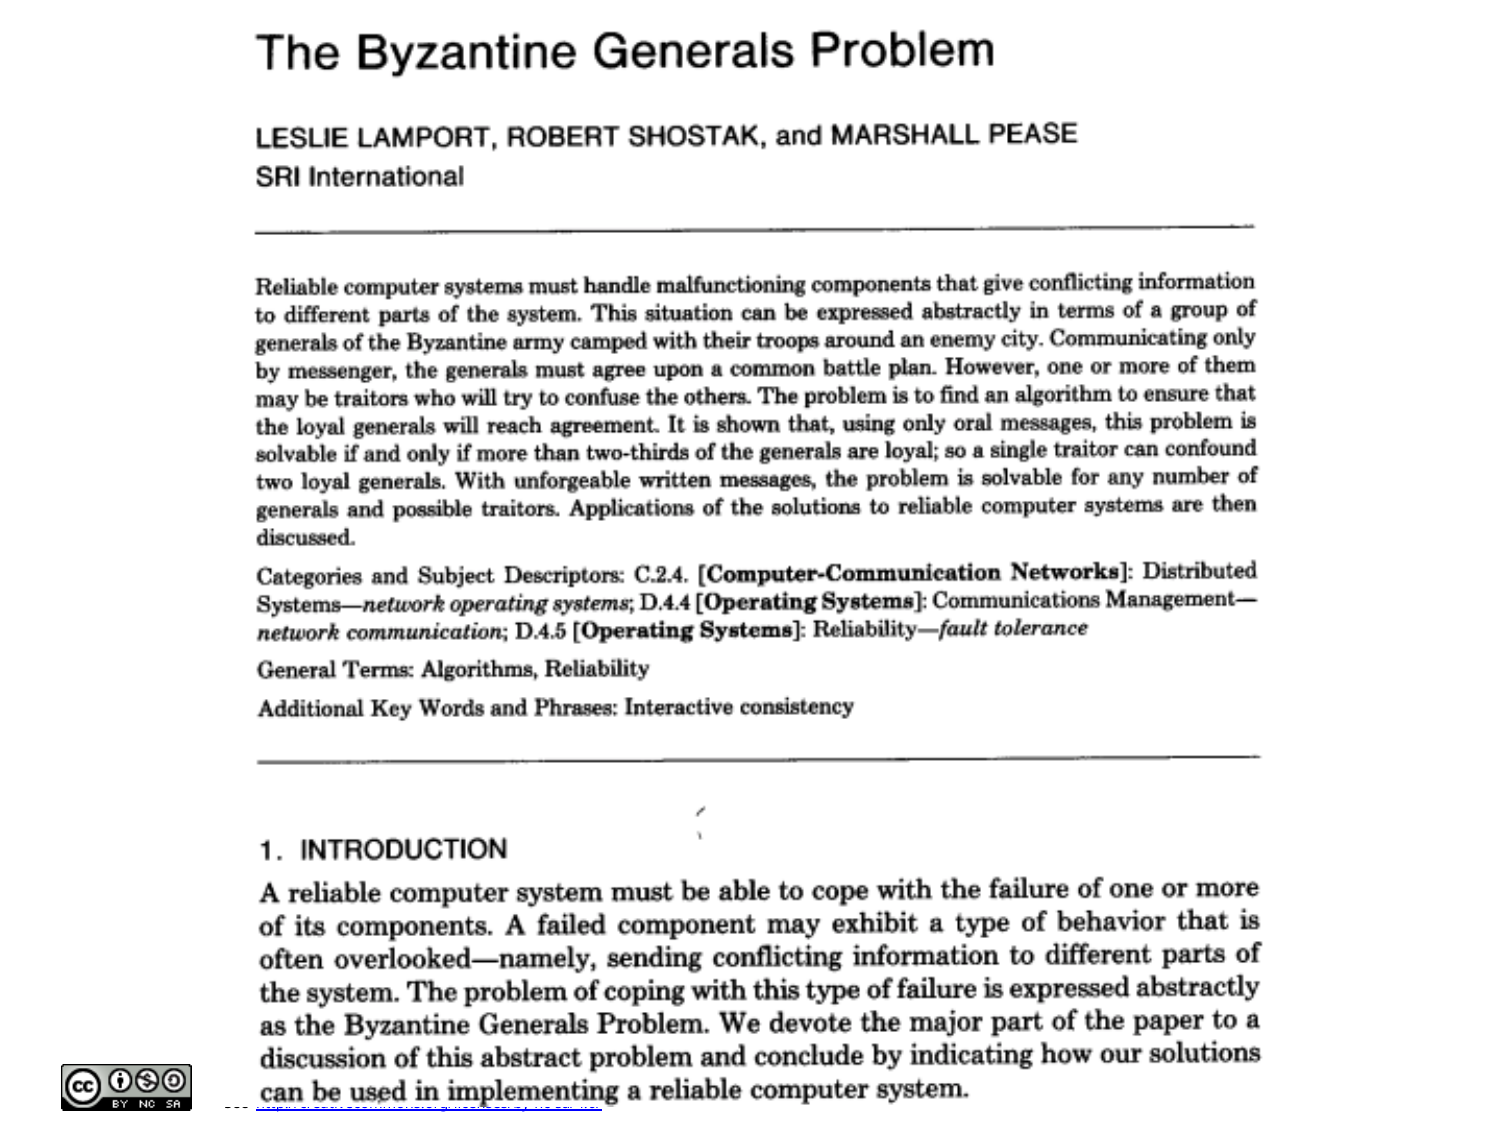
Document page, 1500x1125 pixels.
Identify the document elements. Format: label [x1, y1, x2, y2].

picture [61, 1064, 192, 1111]
picture [197, 18, 1301, 1107]
